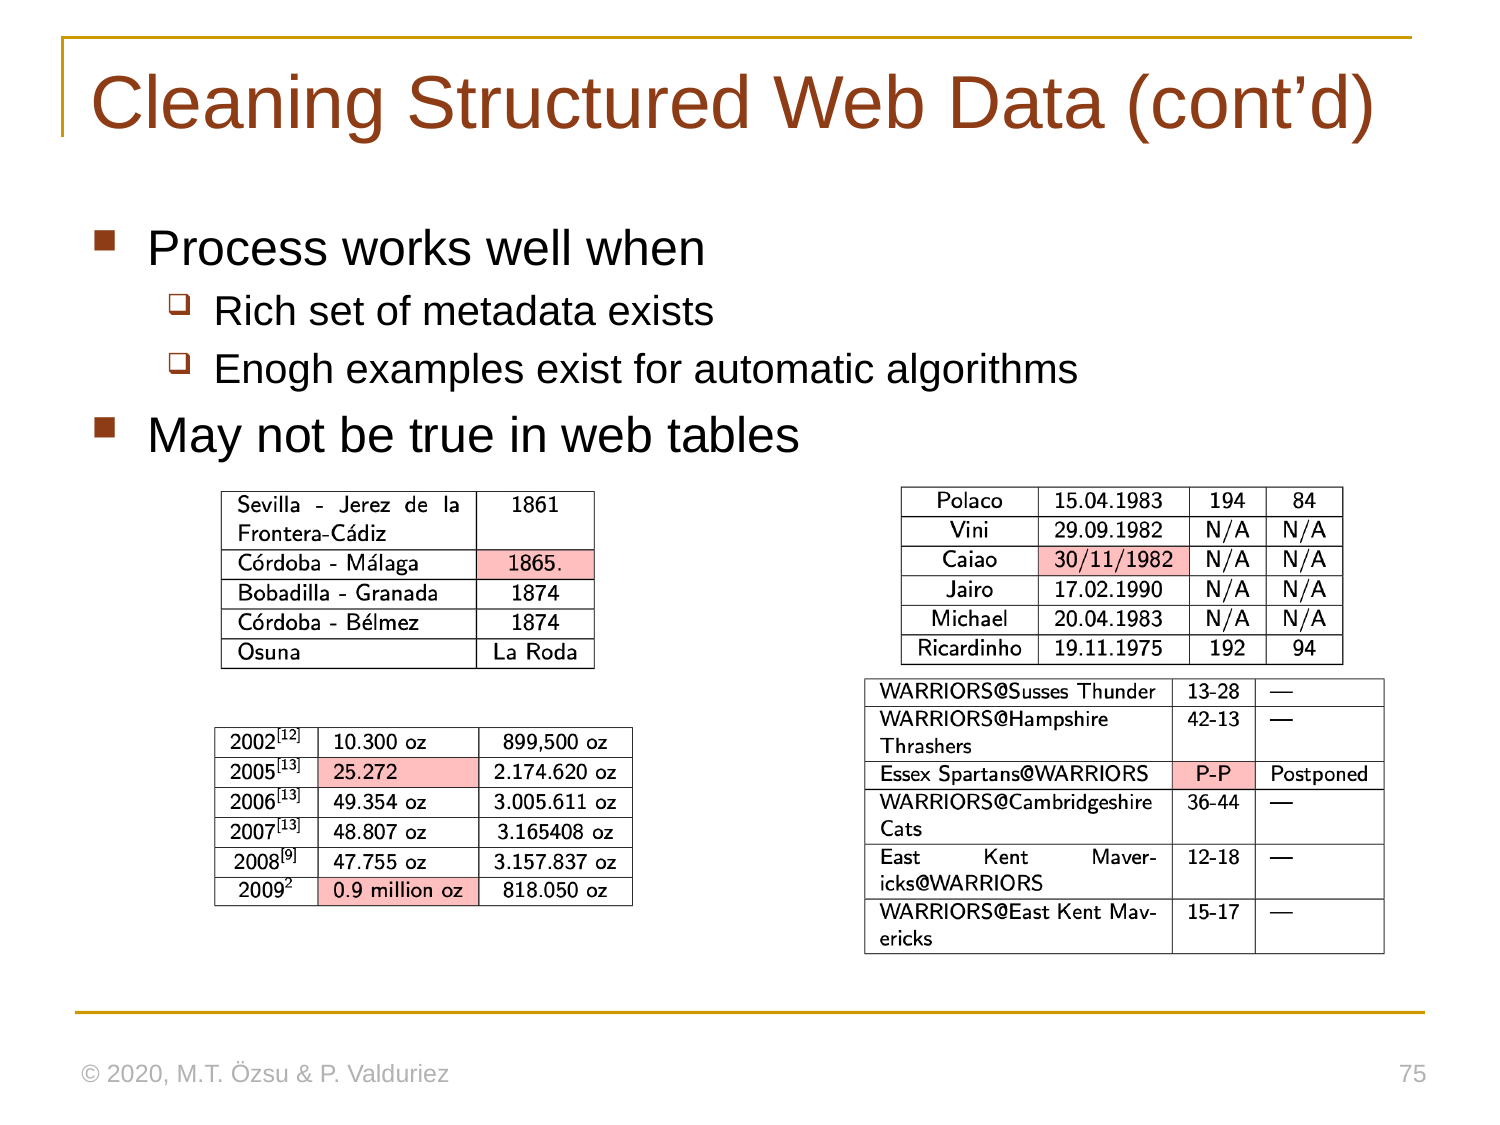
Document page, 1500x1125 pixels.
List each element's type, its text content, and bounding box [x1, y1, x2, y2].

title Cleaning Structured Web Data (cont’d) [74, 45, 1426, 233]
footer © 2020, M.T. Özsu & P. Valduriez [66, 1042, 573, 1103]
slide_number 75 [1104, 1042, 1442, 1103]
picture [857, 479, 1400, 961]
picture [207, 720, 647, 913]
list Process works well when Rich set of metadata exists Enogh examples exist for automatic algorithms May not be true in web tables [76, 207, 1427, 485]
picture [213, 483, 611, 676]
